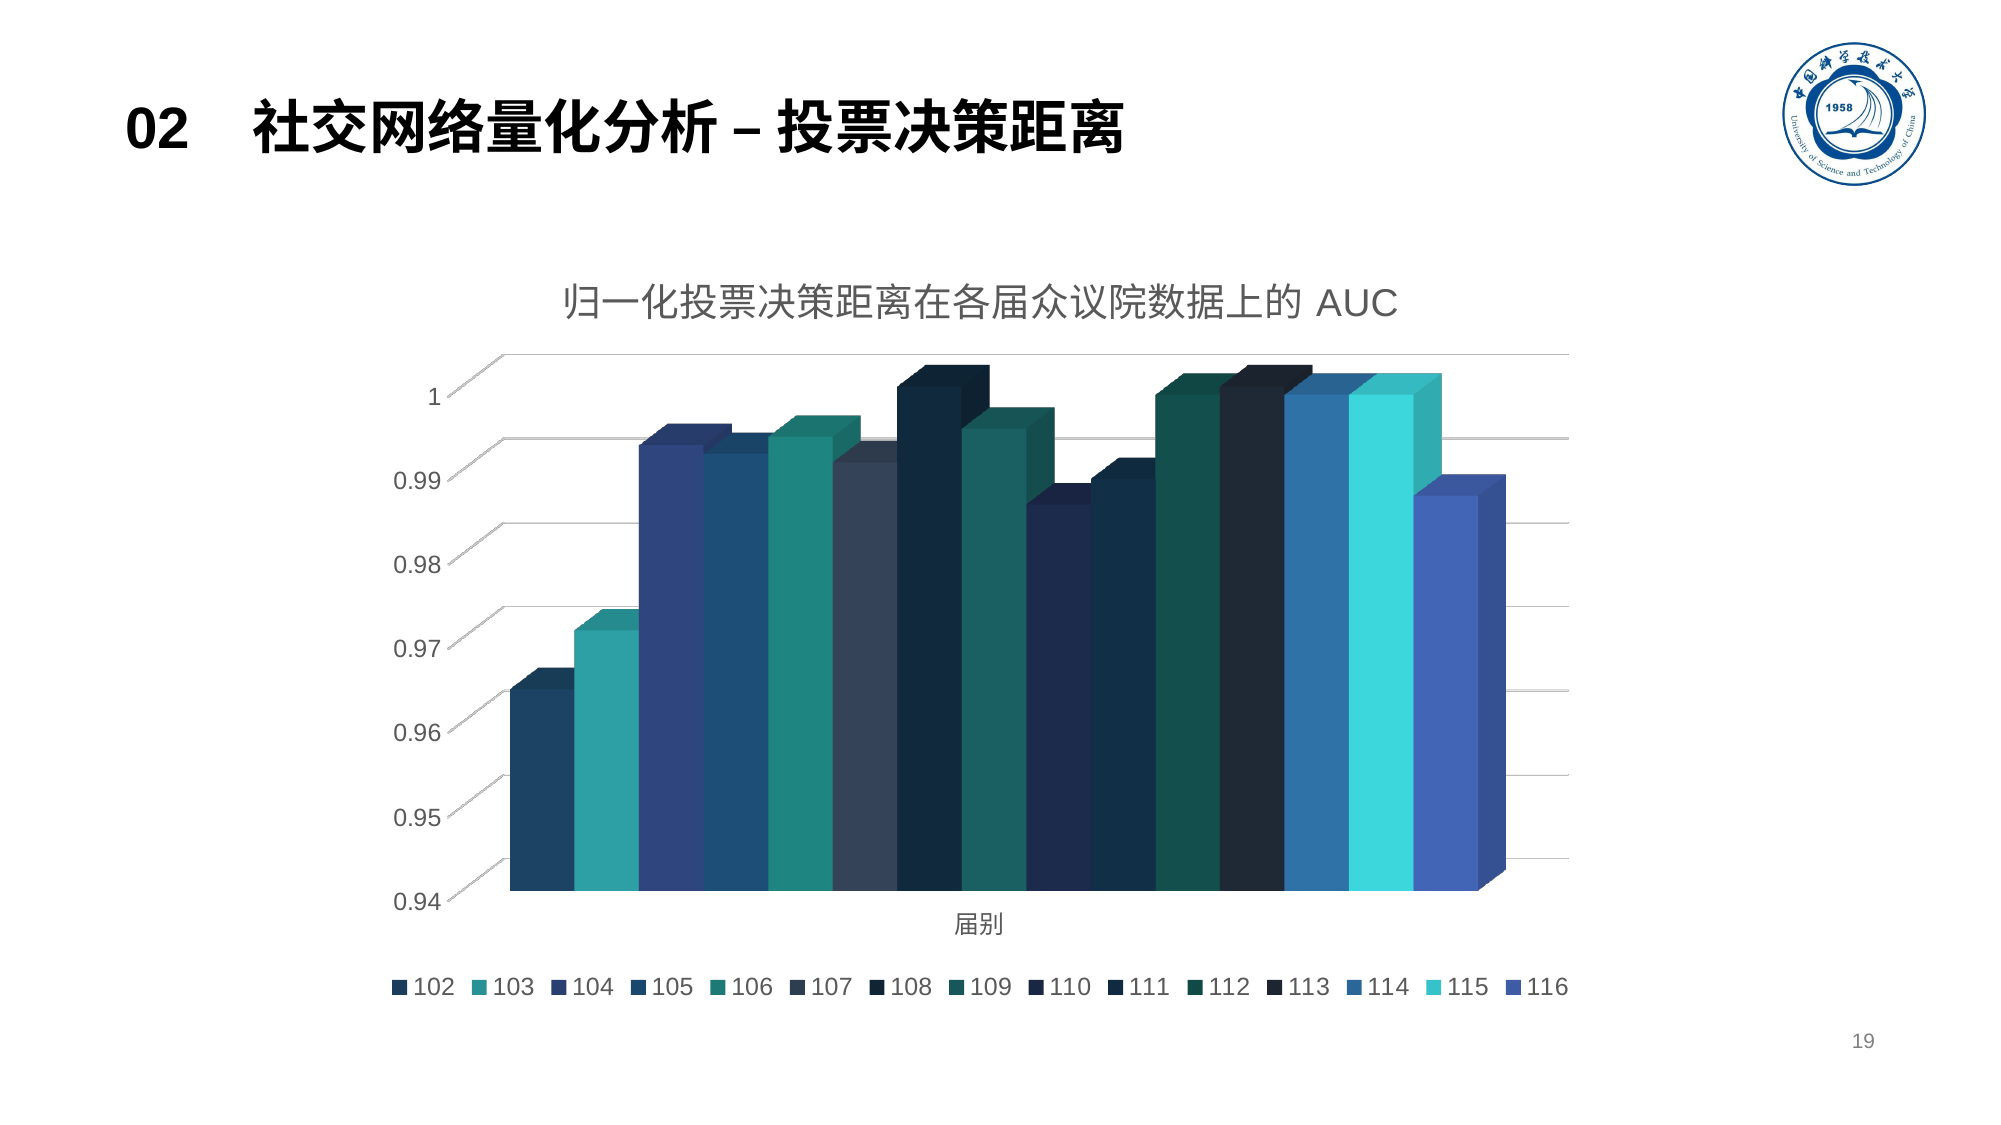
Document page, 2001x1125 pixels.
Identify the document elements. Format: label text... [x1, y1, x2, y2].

picture [1781, 41, 1926, 186]
chart [361, 235, 1600, 1007]
title 02 社交网络量化分析 – 投票决策距离 [109, 0, 1890, 169]
slide_number 19 [1412, 1023, 1890, 1058]
